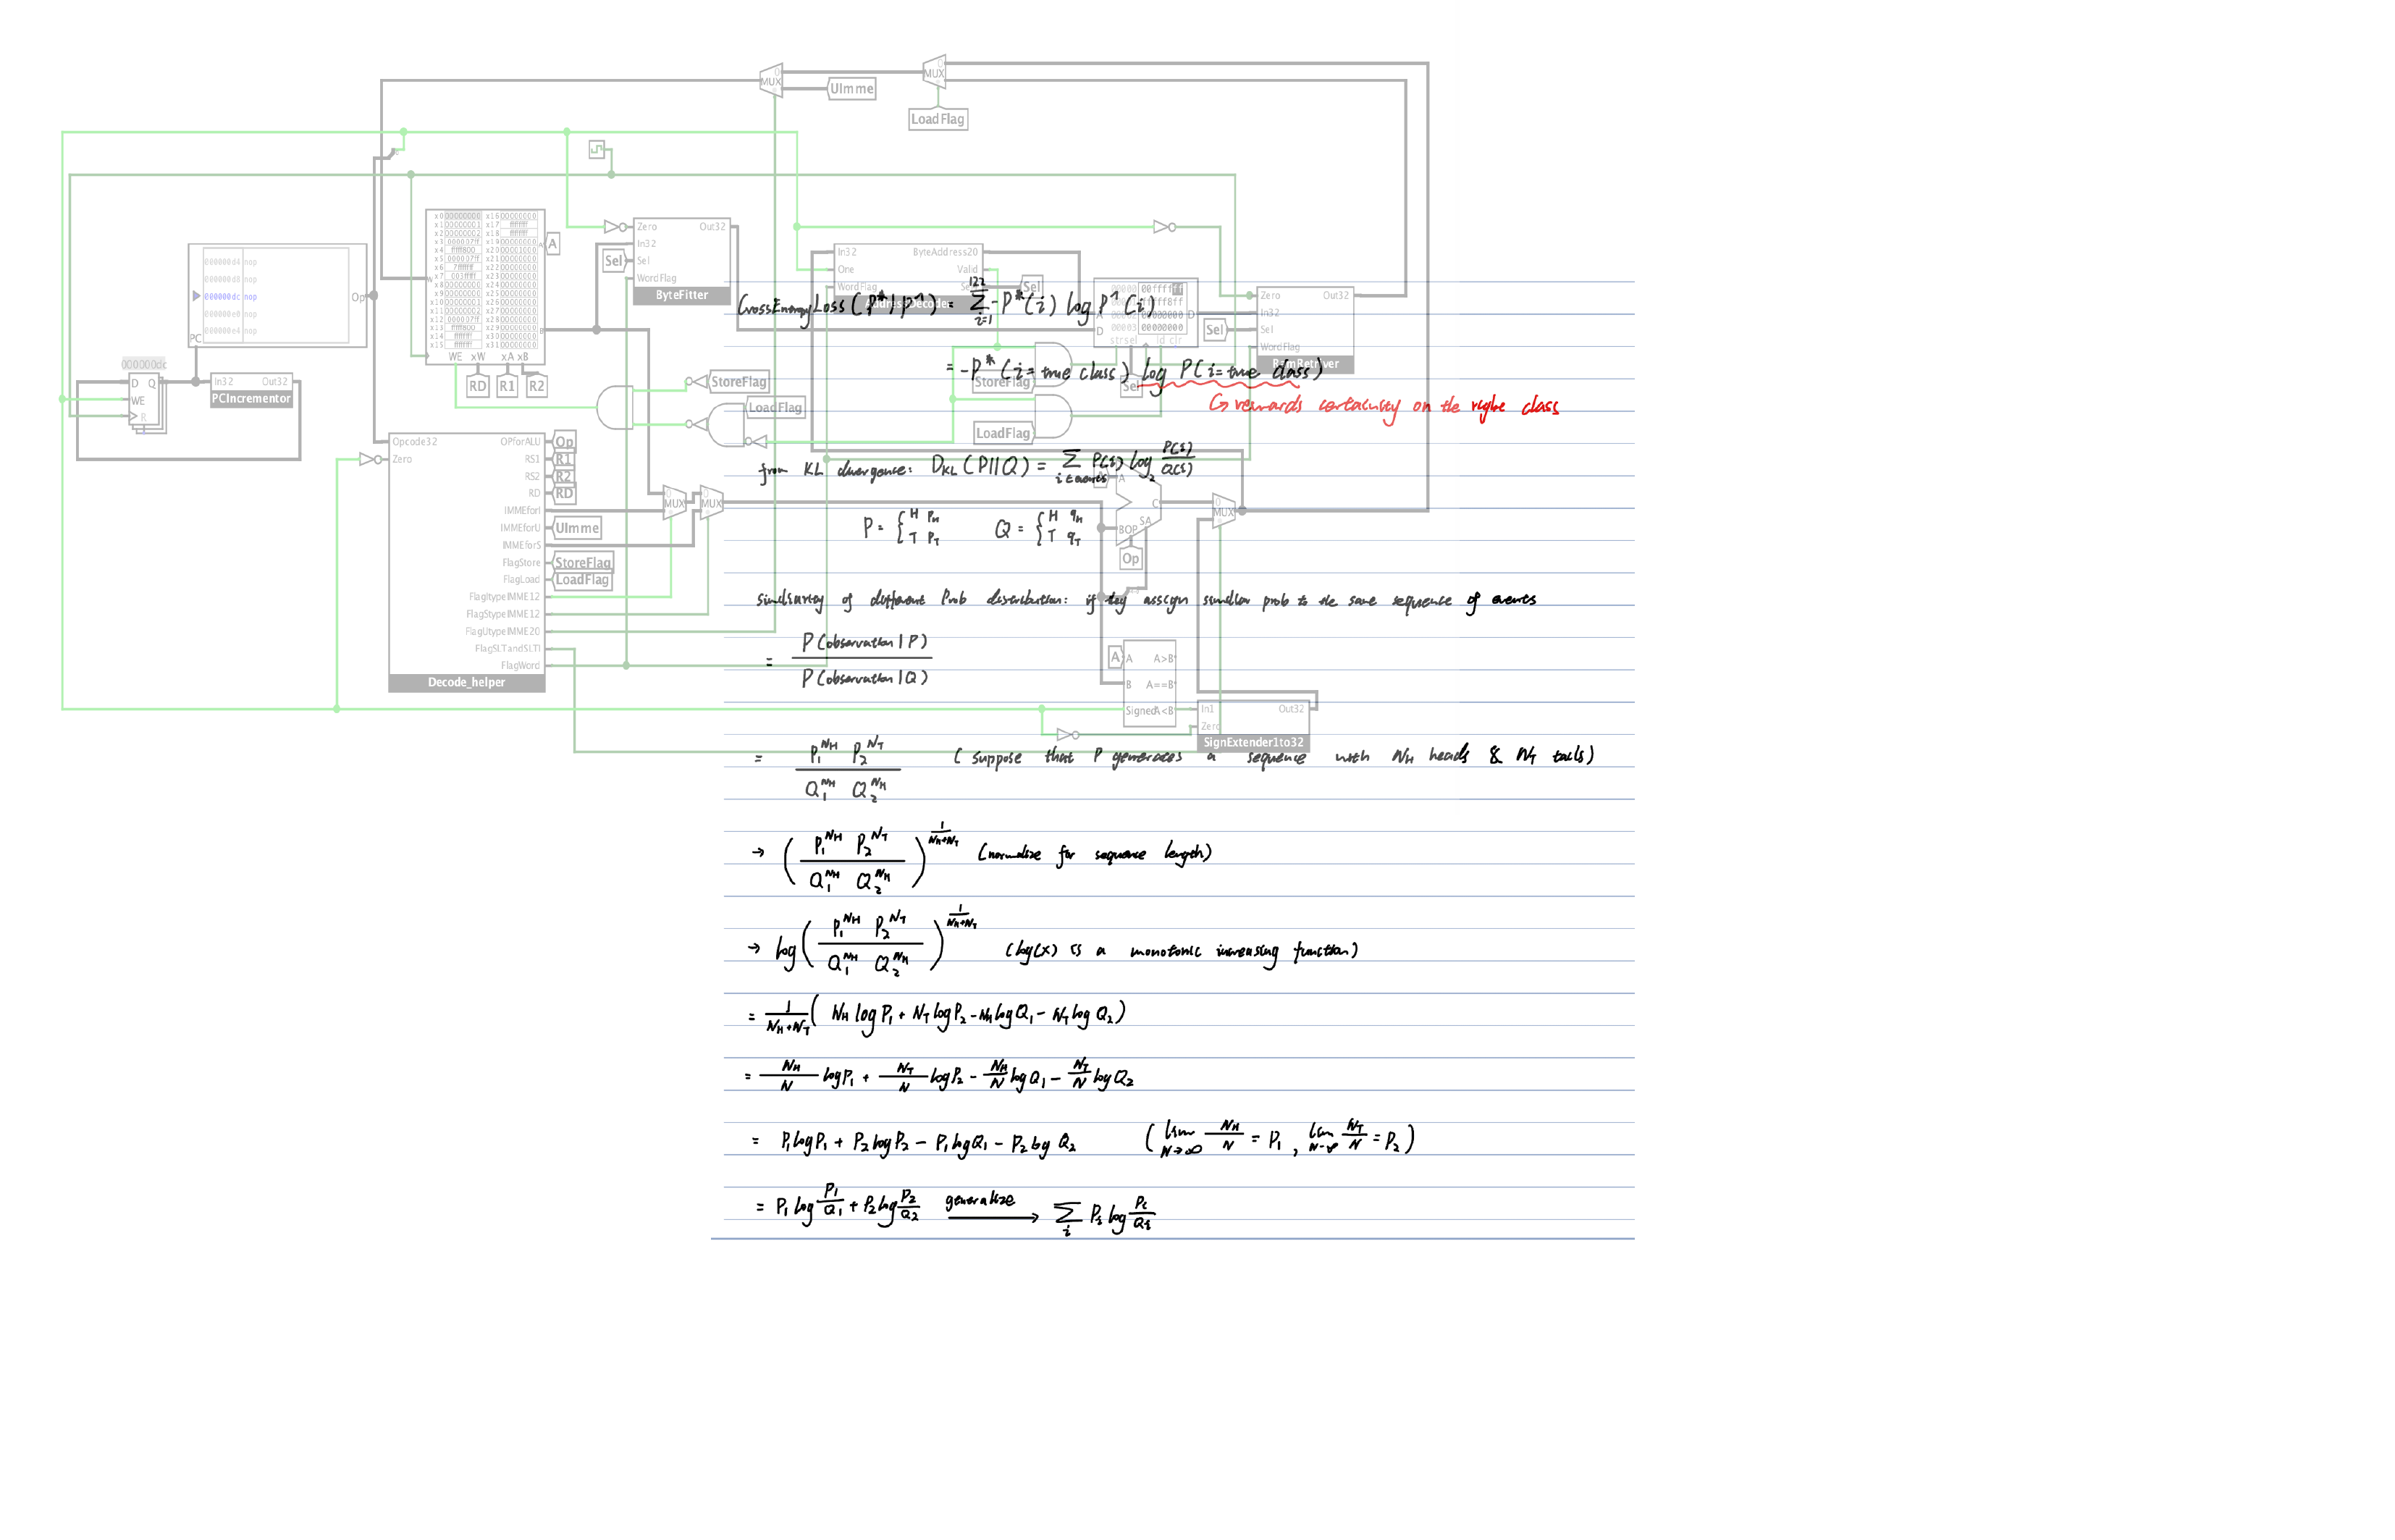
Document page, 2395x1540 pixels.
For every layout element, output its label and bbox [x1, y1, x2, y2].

picture [0, 0, 1635, 1244]
